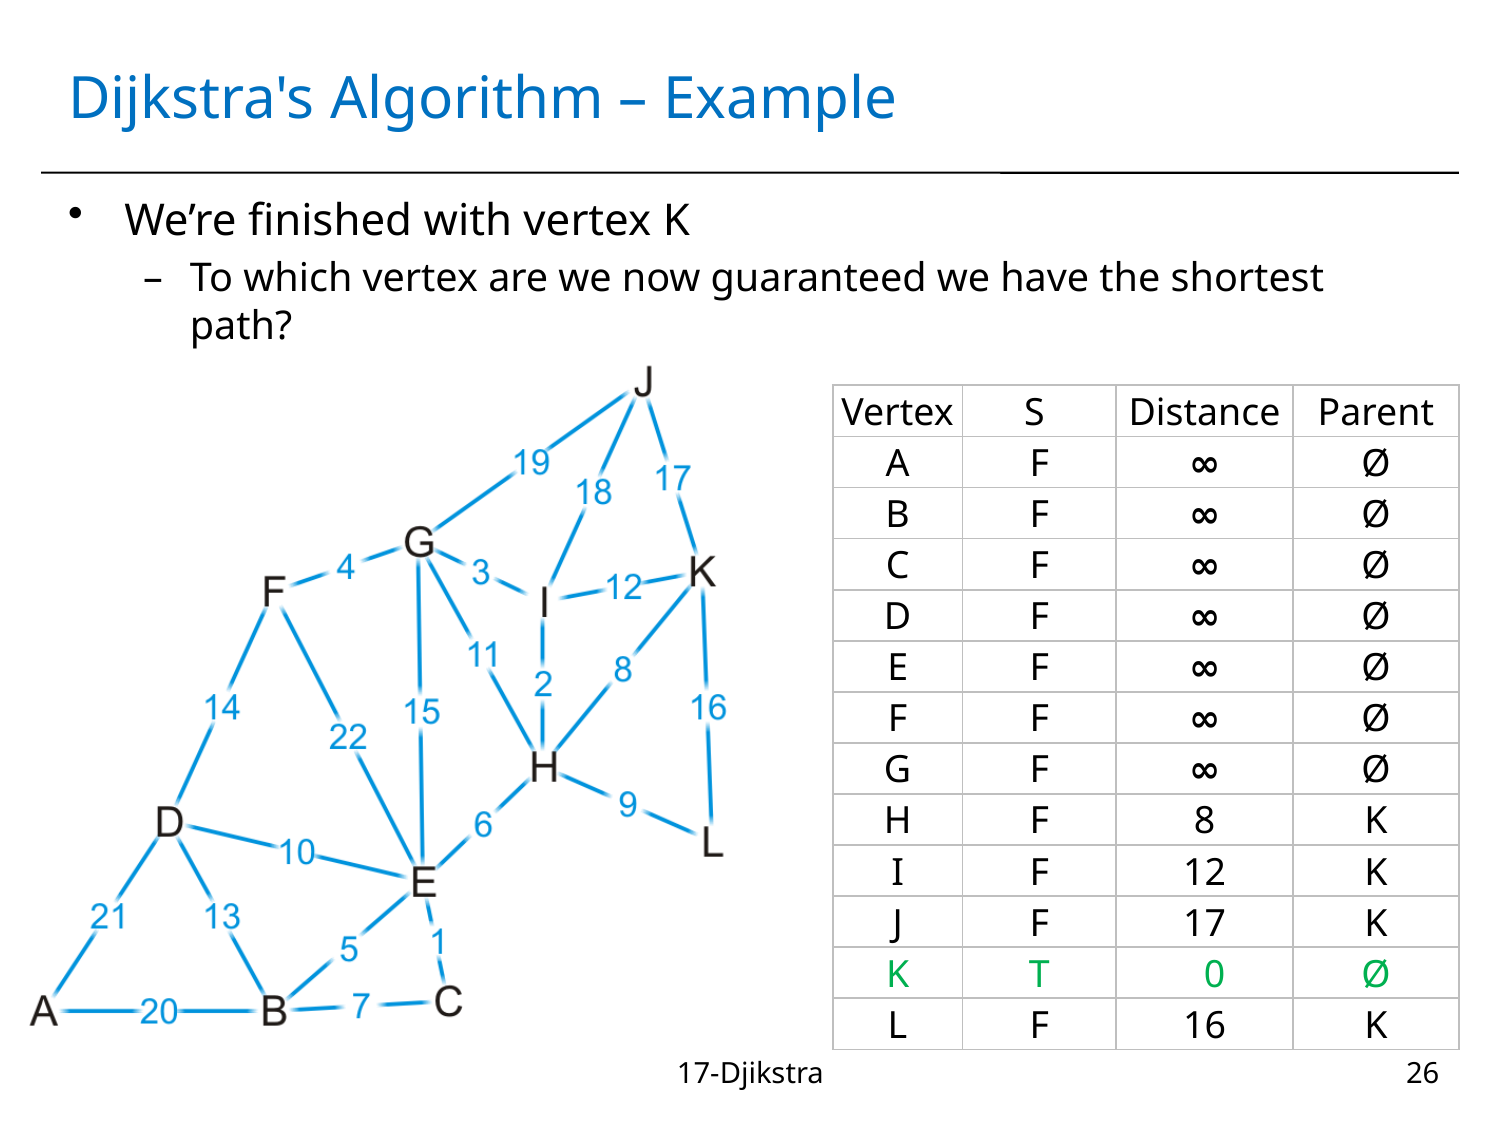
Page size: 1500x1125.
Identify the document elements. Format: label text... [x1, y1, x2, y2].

table_cell 16 [1117, 999, 1292, 1049]
table_cell K [1294, 897, 1458, 946]
table_cell Ø [1294, 437, 1458, 487]
table_cell F [963, 437, 1115, 487]
table_cell Ø [1294, 539, 1458, 589]
table_cell B [834, 488, 962, 538]
table_cell F [963, 539, 1115, 589]
table_cell ∞ [1117, 591, 1292, 640]
table_cell 0 [1117, 948, 1292, 997]
table_cell T [963, 948, 1115, 997]
table_cell F [963, 897, 1115, 946]
table_cell Ø [1294, 642, 1458, 691]
table_cell K [1294, 846, 1458, 895]
table_cell A [834, 437, 962, 487]
table_cell F [963, 488, 1115, 538]
table_cell Ø [1294, 591, 1458, 640]
table_header Distance [1117, 386, 1292, 436]
table_cell G [834, 744, 962, 793]
table_header S [963, 386, 1115, 436]
table_cell ∞ [1117, 539, 1292, 589]
title Dijkstra's Algorithm – Example [52, 30, 1448, 159]
table_cell F [963, 693, 1115, 742]
table_cell ∞ [1117, 744, 1292, 793]
table_cell ∞ [1117, 693, 1292, 742]
table_cell D [834, 591, 962, 640]
table_cell Ø [1294, 744, 1458, 793]
table_header Vertex [834, 386, 962, 436]
table_cell F [963, 642, 1115, 691]
picture [3, 351, 753, 1051]
table_cell ∞ [1117, 437, 1292, 487]
table_cell F [963, 591, 1115, 640]
footer 17-Djikstra [502, 1046, 999, 1125]
table_cell I [834, 846, 962, 895]
table_cell 17 [1117, 897, 1292, 946]
table_cell F [963, 999, 1115, 1049]
table_cell J [834, 897, 962, 946]
table_cell Ø [1294, 948, 1458, 997]
table_cell Ø [1294, 488, 1458, 538]
table_cell ∞ [1117, 488, 1292, 538]
table_cell K [1294, 999, 1458, 1049]
table_cell F [963, 795, 1115, 844]
slide_number 26 [1104, 1050, 1455, 1125]
table_cell E [834, 642, 962, 691]
table_cell L [834, 999, 962, 1049]
table_cell C [834, 539, 962, 589]
table_cell F [963, 744, 1115, 793]
table_cell K [1294, 795, 1458, 844]
table_cell ∞ [1117, 642, 1292, 691]
table_cell K [834, 948, 962, 997]
table_cell Ø [1294, 693, 1458, 742]
table_cell 12 [1117, 846, 1292, 895]
table_cell 8 [1117, 795, 1292, 844]
table_cell H [834, 795, 962, 844]
table_cell F [834, 693, 962, 742]
table_cell F [963, 846, 1115, 895]
table_header Parent [1294, 386, 1458, 436]
list We’re finished with vertex K To which vertex are we now guaranteed we have the shortest path? mindistance(Q) [52, 184, 1448, 1024]
